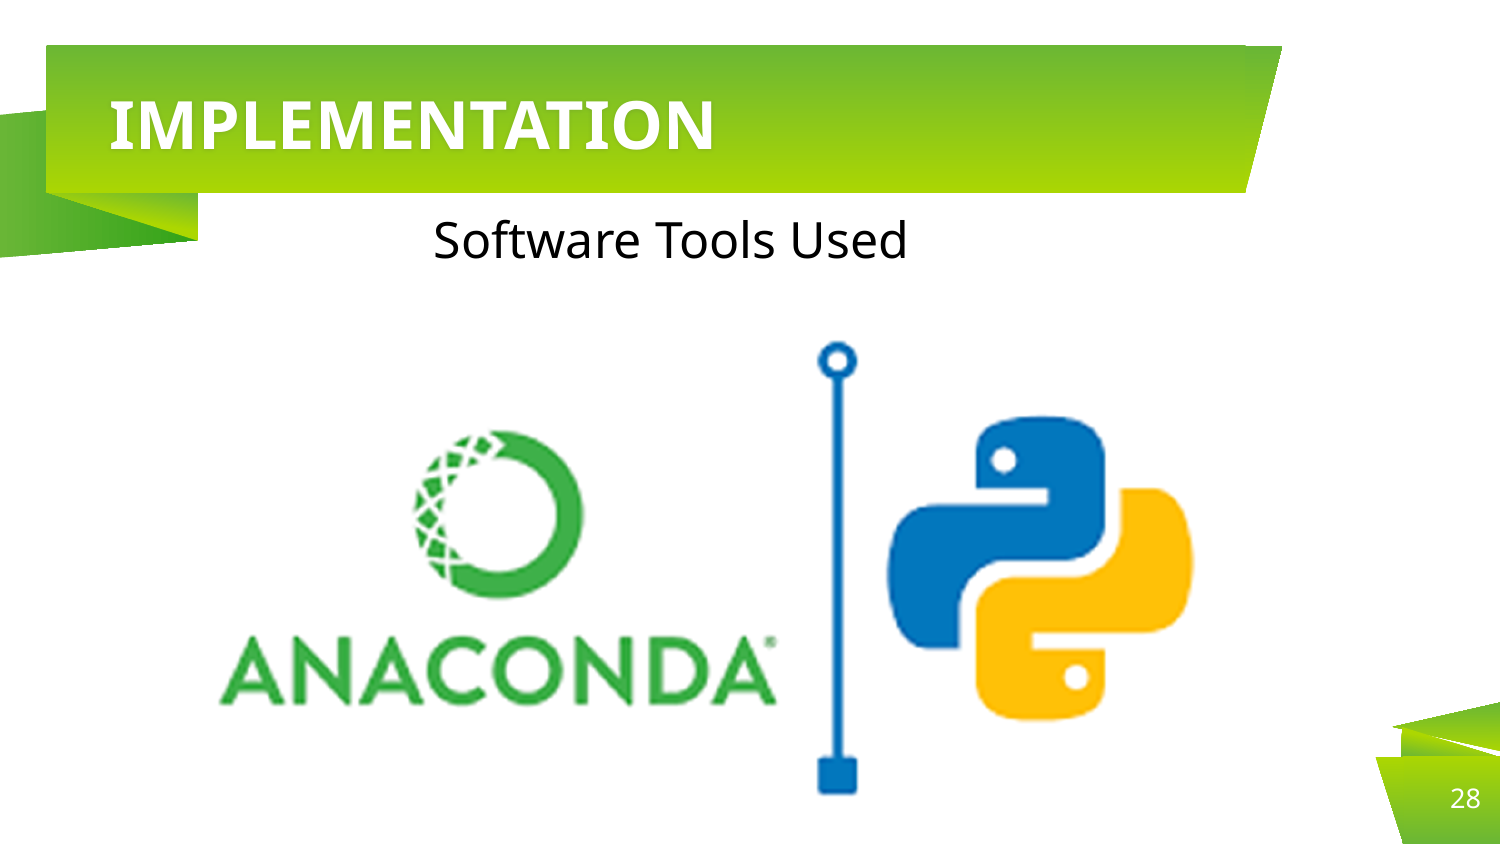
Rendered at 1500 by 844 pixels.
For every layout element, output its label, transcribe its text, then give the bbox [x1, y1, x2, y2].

text_box Software Tools Used [418, 208, 1015, 315]
picture [179, 320, 1255, 828]
slide_number 28 [1401, 756, 1482, 844]
title IMPLEMENTATION [109, 54, 1232, 202]
